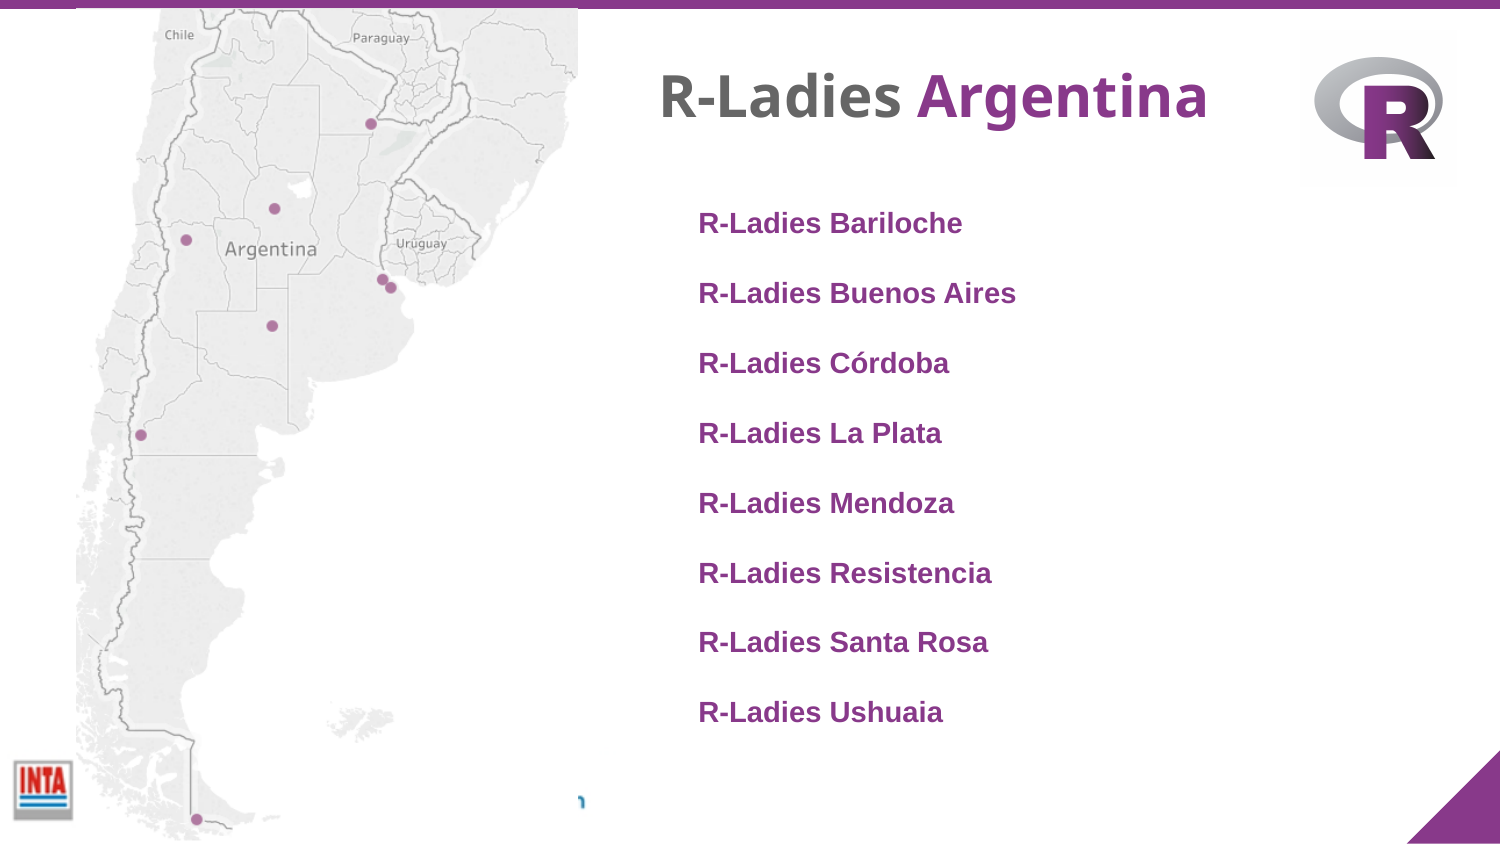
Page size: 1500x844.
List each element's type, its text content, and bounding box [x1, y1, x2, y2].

picture [0, 8, 619, 844]
text_box R-Ladies Argentina [643, 43, 1306, 235]
picture [1300, 30, 1457, 187]
text_box R-Ladies Bariloche R-Ladies Buenos Aires R-Ladies Córdoba R-Ladies La Plata R-Ladies Mendoza R-Ladies Resistencia R-Ladies Santa Rosa R-Ladies Ushuaia [683, 235, 1032, 737]
